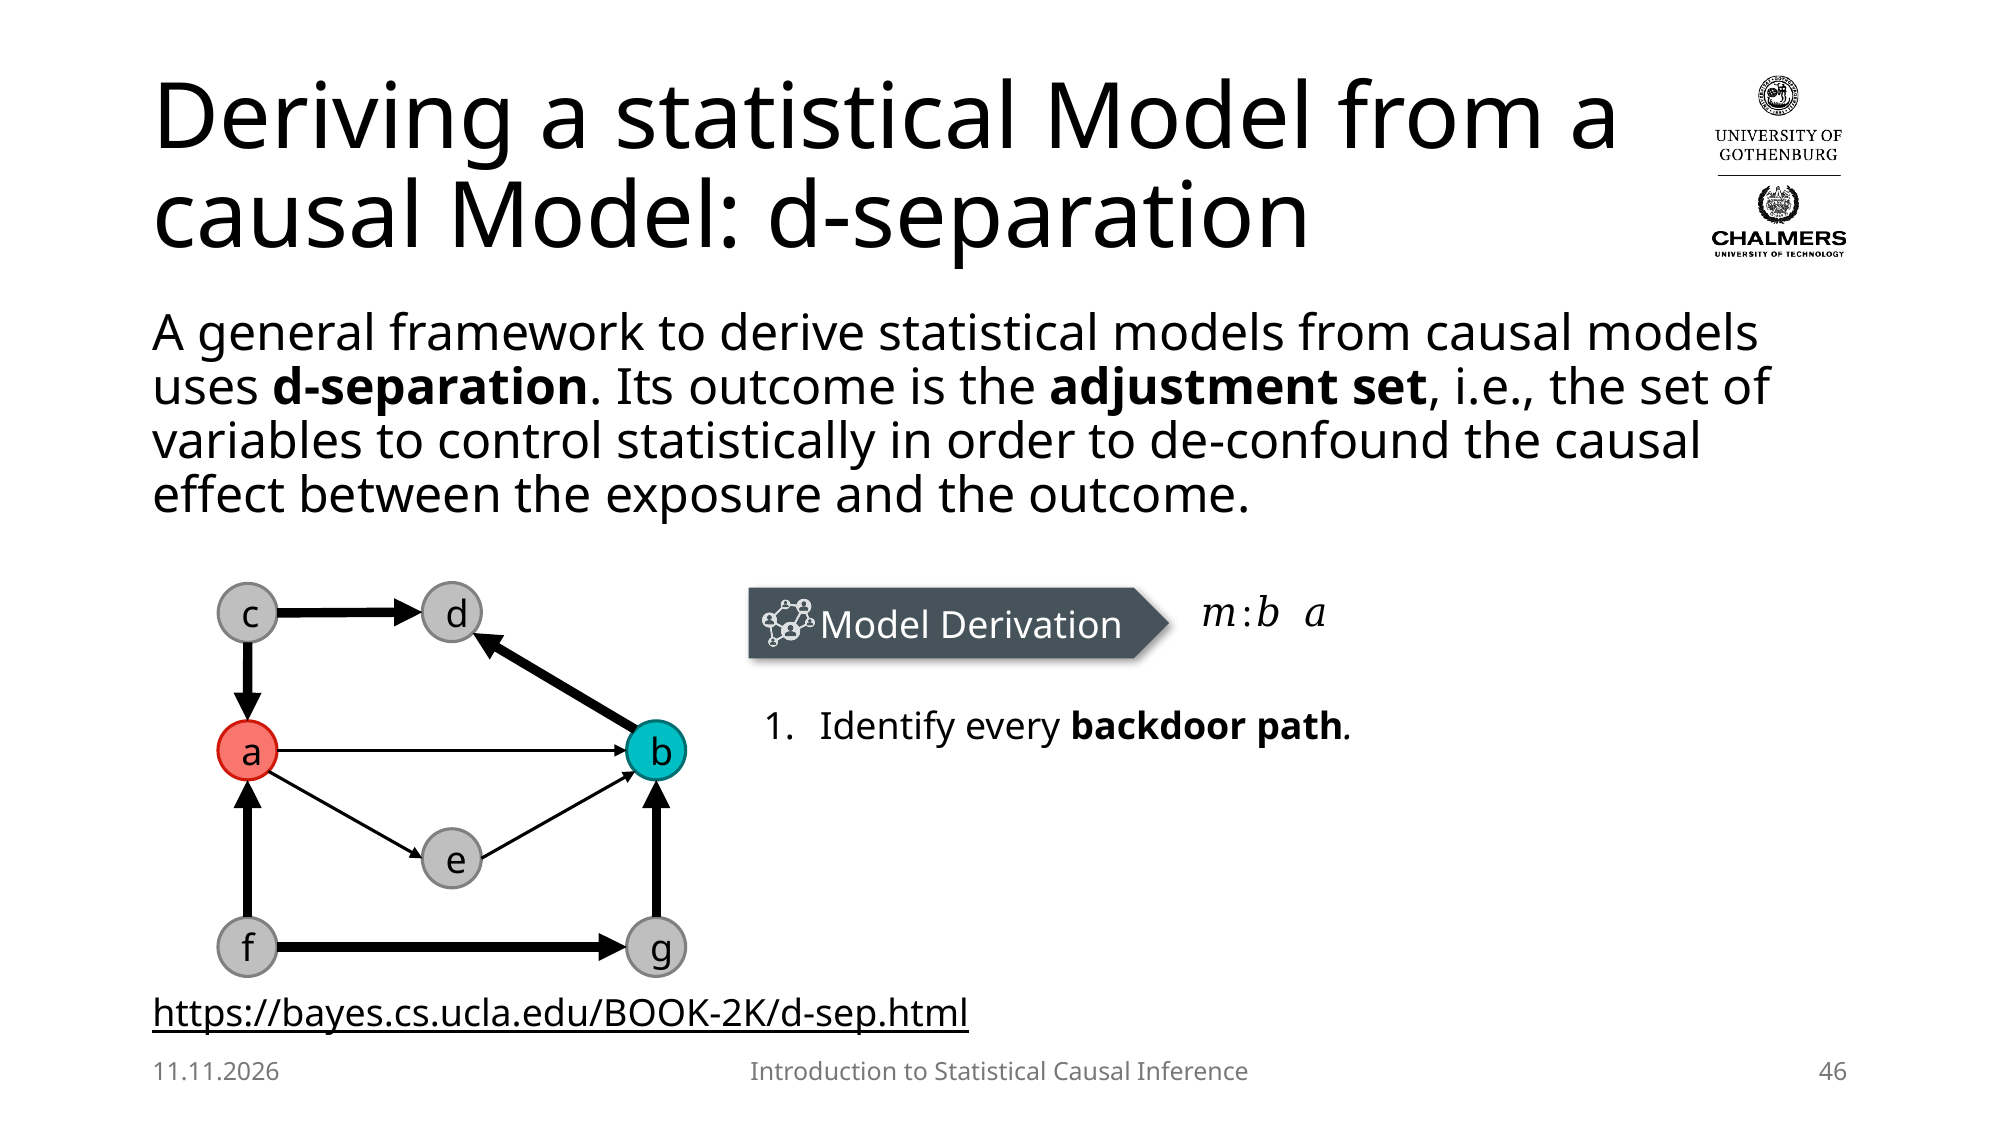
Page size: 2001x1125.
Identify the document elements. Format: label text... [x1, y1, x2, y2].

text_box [267, 770, 423, 859]
title Deriving a statistical Model from a causal Model: d-separation [137, 59, 1698, 278]
text_box https://bayes.cs.ucla.edu/BOOK-2K/d-sep.html [137, 982, 1138, 1048]
text_box c [216, 581, 279, 644]
text_box e [420, 827, 483, 890]
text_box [480, 770, 636, 859]
text_box d [420, 581, 483, 644]
picture [1698, 59, 1863, 278]
text_box Identify every backdoor path. [748, 694, 1939, 754]
footer Introduction to Statistical Causal Inference [662, 1042, 1338, 1103]
list A general framework to derive statistical models from causal models uses d-separation. Its outcome is the adjustment set, i.e., the set of variables to control statistically in order to de-confound the causal effect between the exposure and the outcome. [137, 299, 1863, 563]
text_box f [216, 916, 279, 978]
text_box g [625, 916, 688, 978]
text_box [472, 632, 636, 730]
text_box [748, 587, 1170, 659]
text_box a [216, 719, 279, 782]
text_box b [625, 719, 688, 782]
slide_number 46 [1412, 1042, 1863, 1103]
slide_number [137, 1048, 588, 1103]
